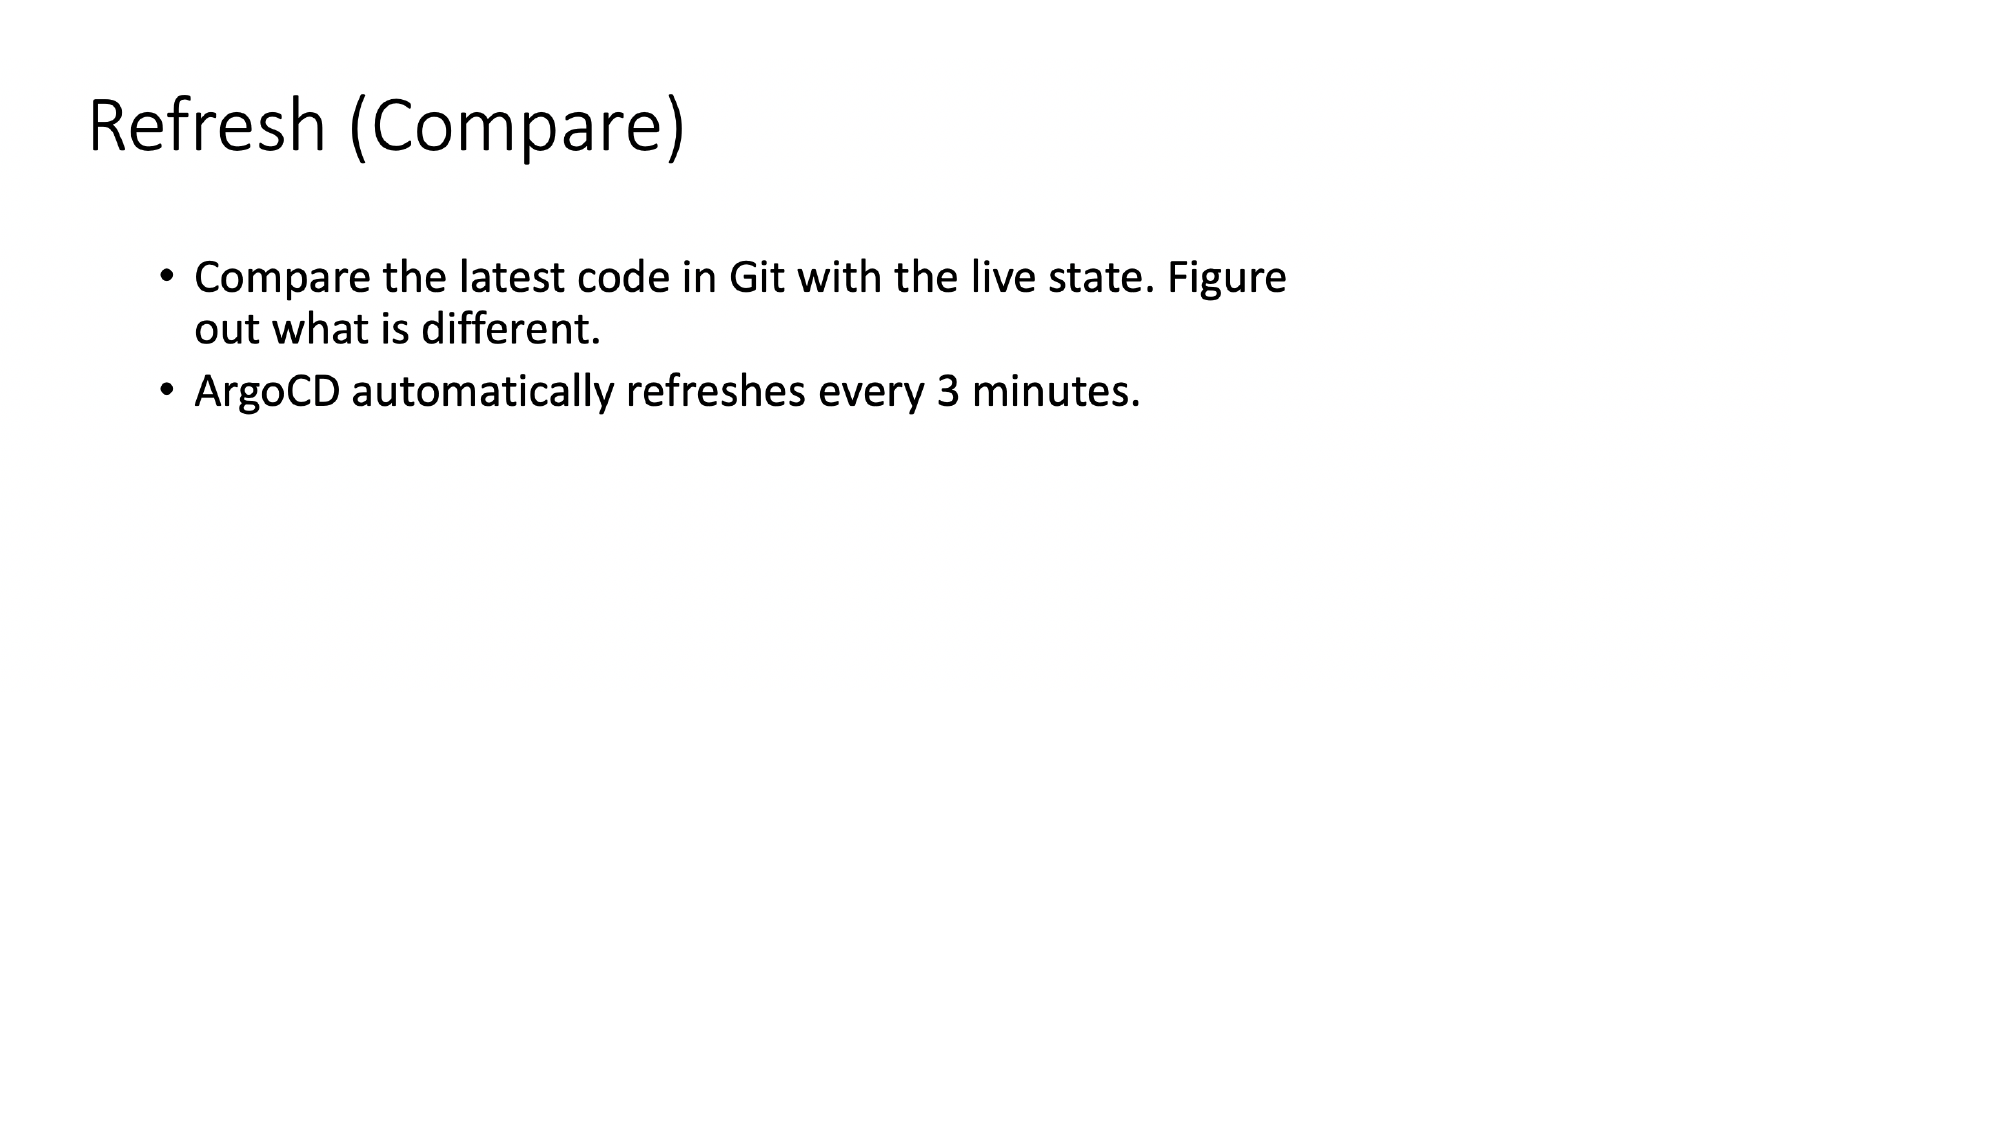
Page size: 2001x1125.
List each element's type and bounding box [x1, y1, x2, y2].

picture [0, 58, 1792, 692]
